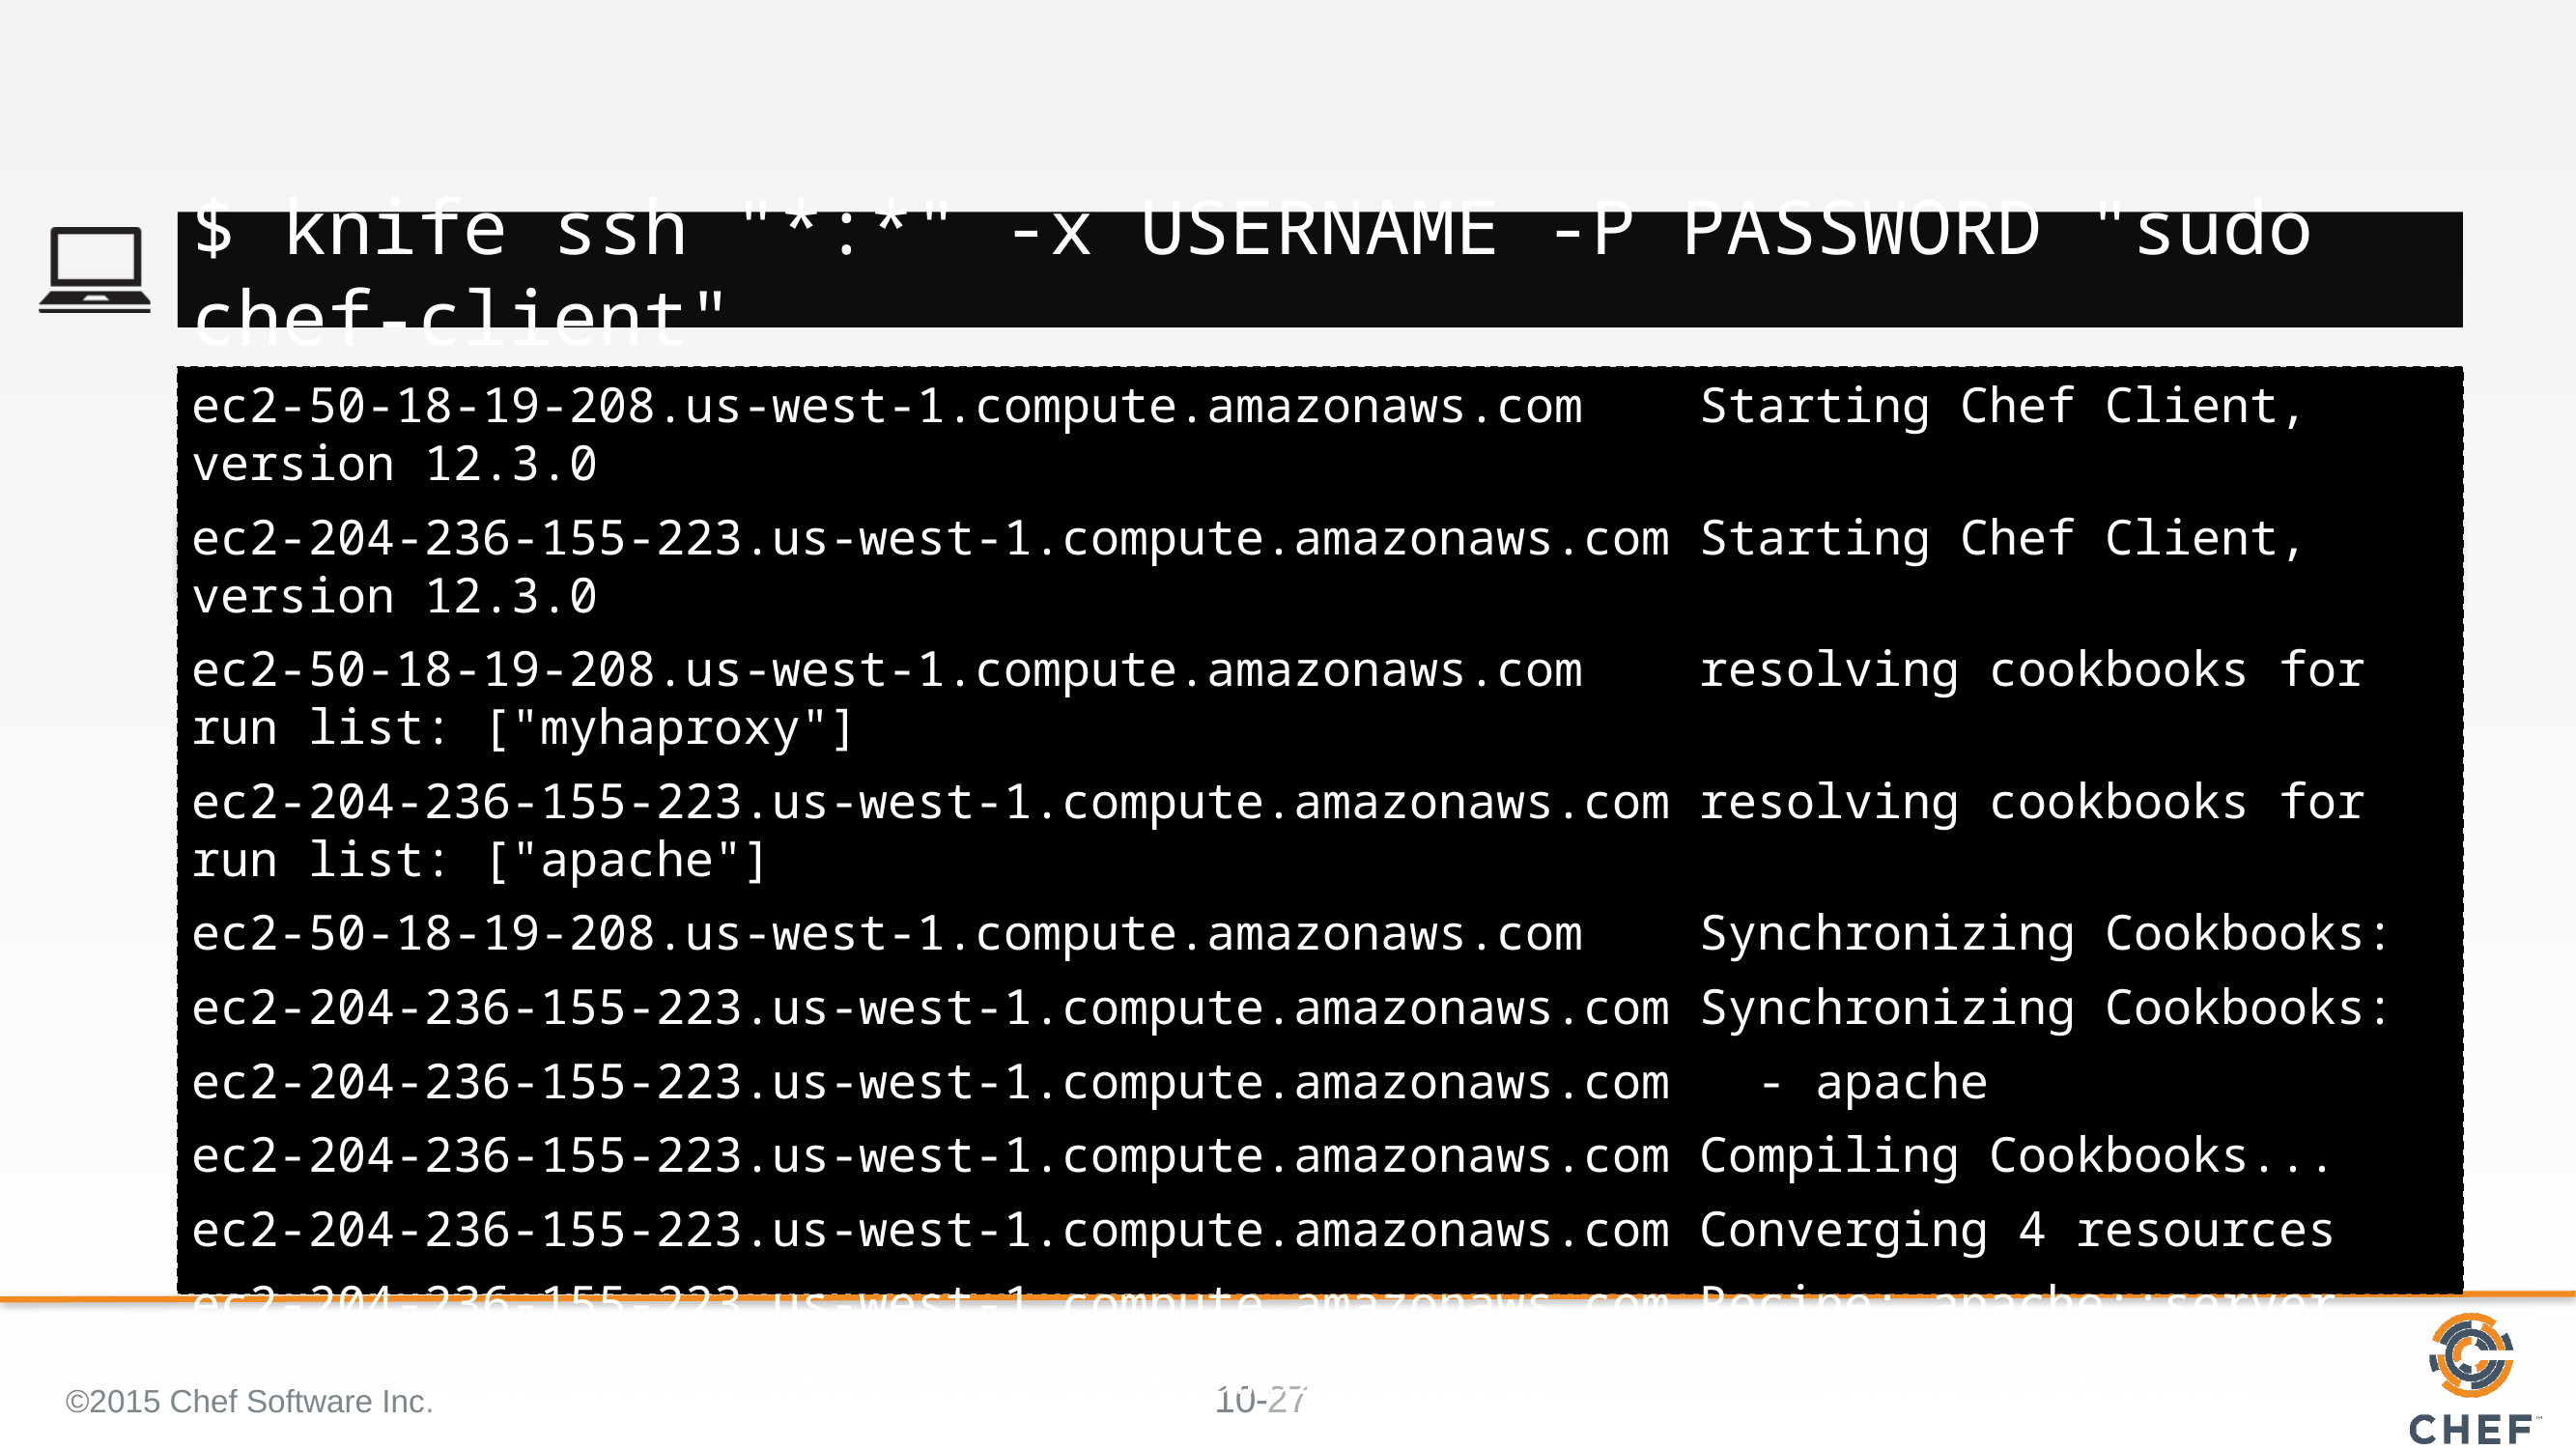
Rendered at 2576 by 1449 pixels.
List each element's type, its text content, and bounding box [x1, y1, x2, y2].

picture [2399, 1297, 2550, 1449]
footer ©2015 Chef Software Inc. [51, 1359, 952, 1440]
list ec2-50-18-19-208.us-west-1.compute.amazonaws.com Starting Chef Client, version 12.3.0 ec2-204-236-155-223.us-west-1.compute.amazonaws.com Starting Chef Client, version 12.3.0 ec2-50-18-19-208.us-west-1.compute.amazonaws.com resolving cookbooks for run list: ["myhaproxy"] ec2-204-236-155-223.us-west-1.compute.amazonaws.com resolving cookbooks for run list: ["apache"] ec2-50-18-19-208.us-west-1.compute.amazonaws.com Synchronizing Cookbooks: ec2-204-236-155-223.us-west-1.compute.amazonaws.com Synchronizing Cookbooks: ec2-204-236-155-223.us-west-1.compute.amazonaws.com - apache ec2-204-236-155-223.us-west-1.compute.amazonaws.com Compiling Cookbooks... ec2-204-236-155-223.us-west-1.compute.amazonaws.com Converging 4 resources ec2-204-236-155-223.us-west-1.compute.amazonaws.com Recipe: apache::server ec2-50-18-19-208.us-west-1.compute.amazonaws.com - build-essential [177, 366, 2464, 1294]
list $ knife ssh "*:*" -x USERNAME -P PASSWORD "sudo chef-client" [177, 212, 2463, 327]
slide_number 27 [998, 1359, 1578, 1437]
